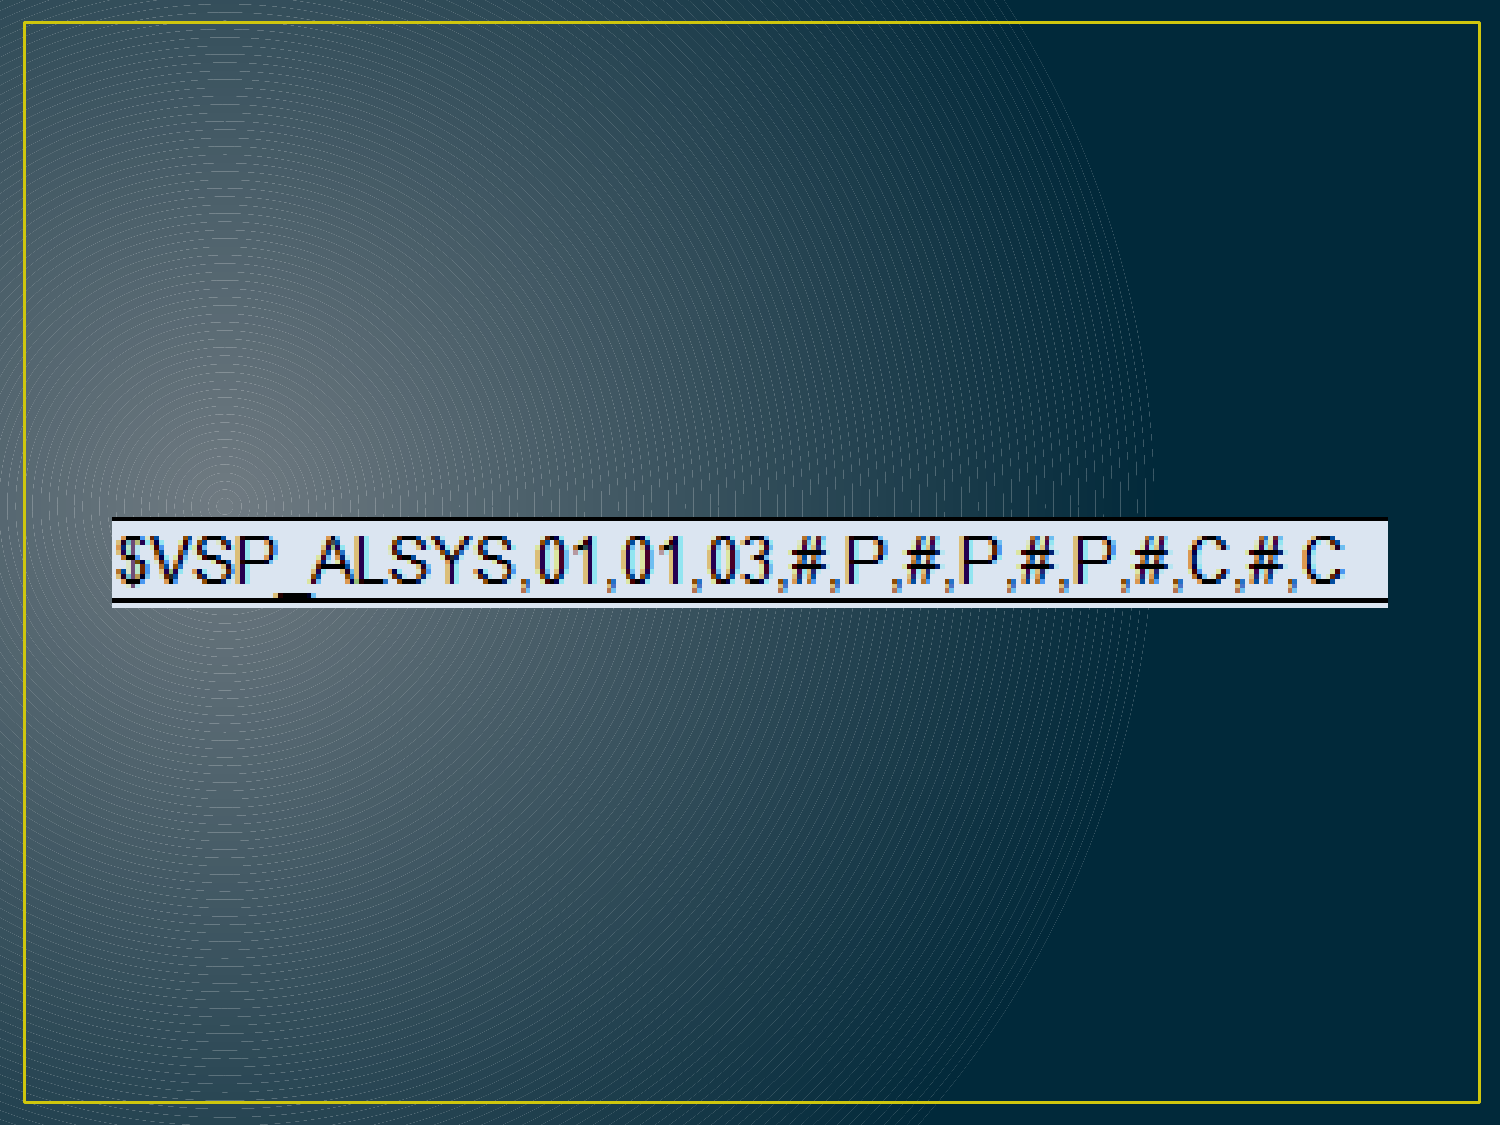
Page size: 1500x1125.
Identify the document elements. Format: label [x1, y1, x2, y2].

picture [1114, 613, 1122, 621]
picture [112, 511, 1387, 608]
